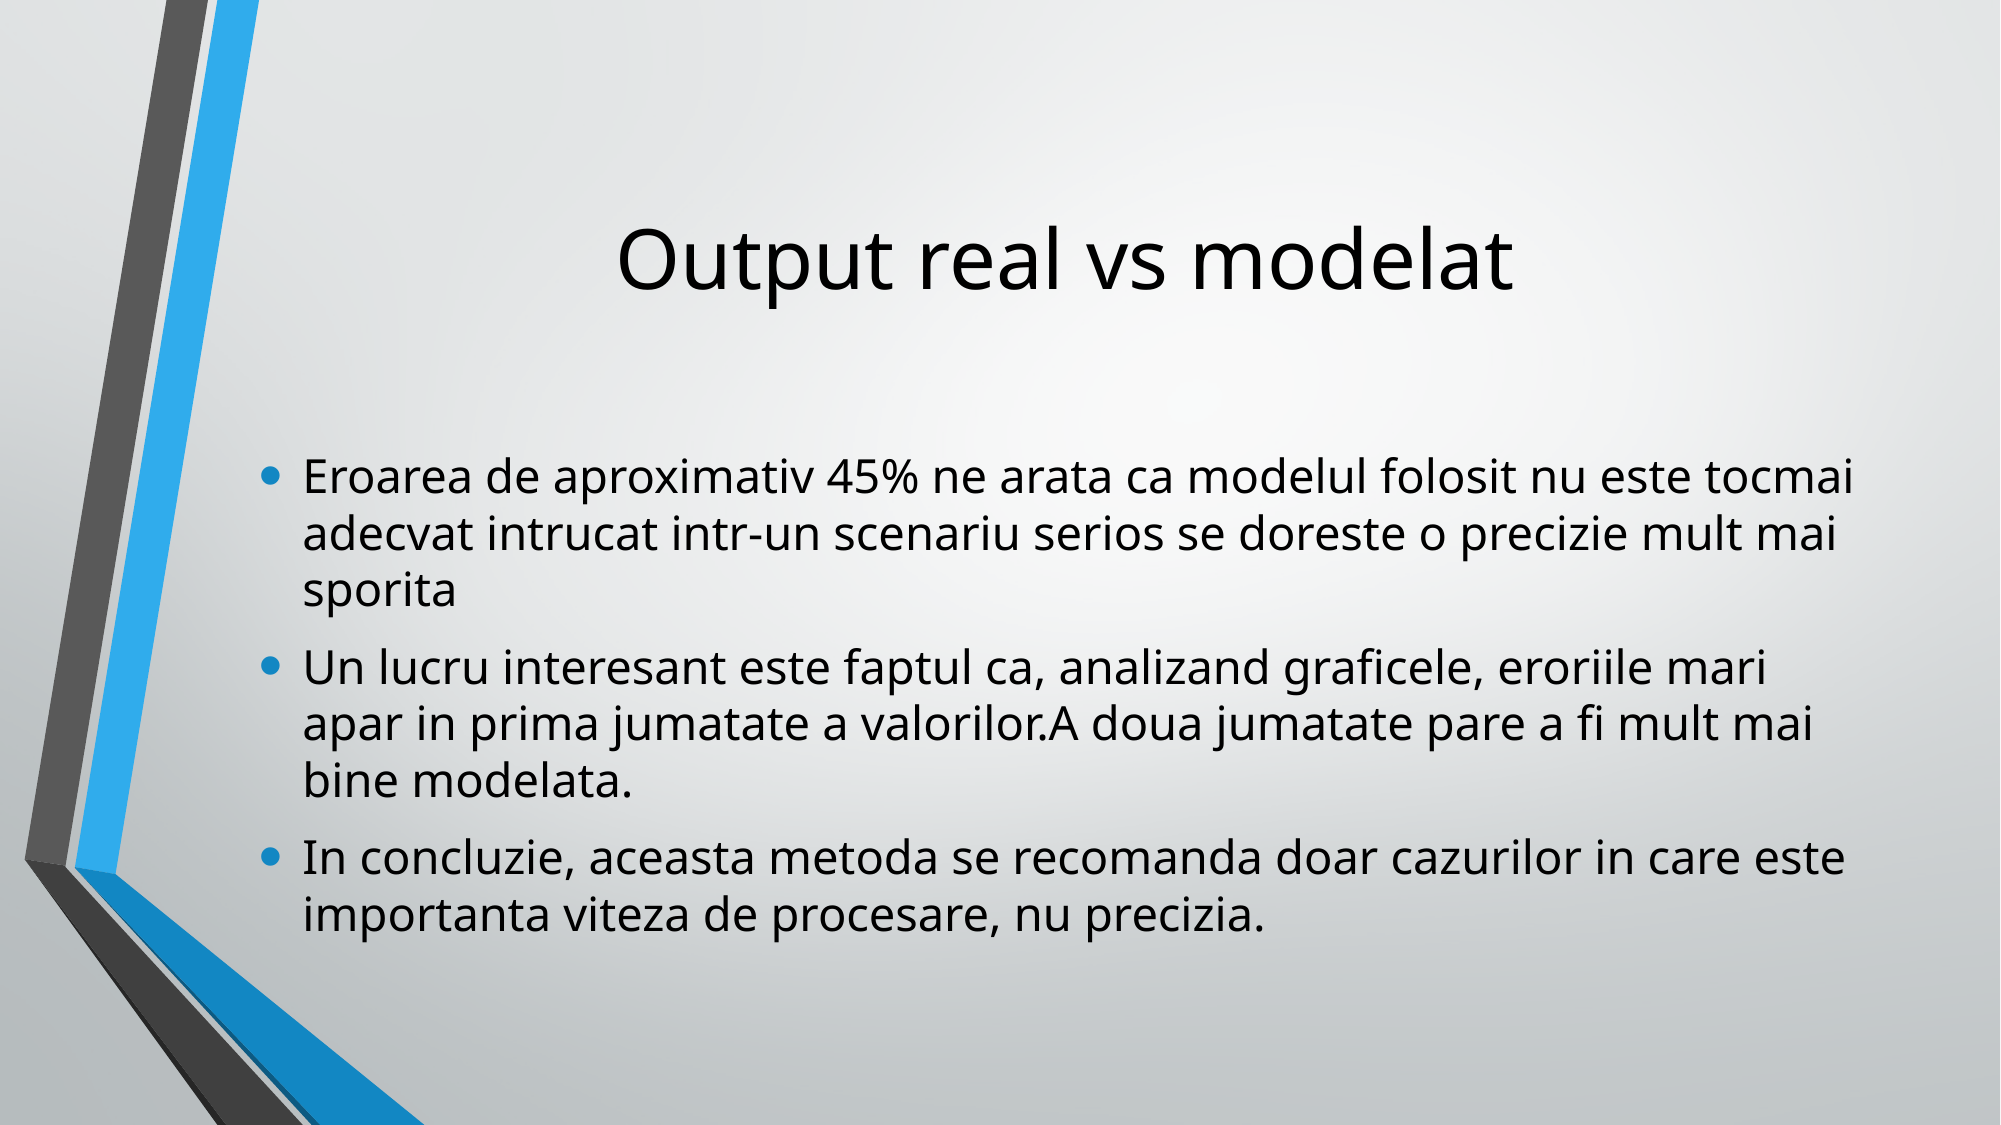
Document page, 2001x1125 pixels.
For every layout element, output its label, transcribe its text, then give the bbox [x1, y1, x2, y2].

list Eroarea de aproximativ 45% ne arata ca modelul folosit nu este tocmai adecvat intrucat intr-un scenariu serios se doreste o precizie mult mai sporita Un lucru interesant este faptul ca, analizand graficele, eroriile mari apar in prima jumatate a valorilor.A doua jumatate pare a fi mult mai bine modelata. In concluzie, aceasta metoda se recomanda doar cazurilor in care este importanta viteza de procesare, nu precizia. [243, 437, 1887, 950]
title Output real vs modelat [243, 112, 1887, 400]
